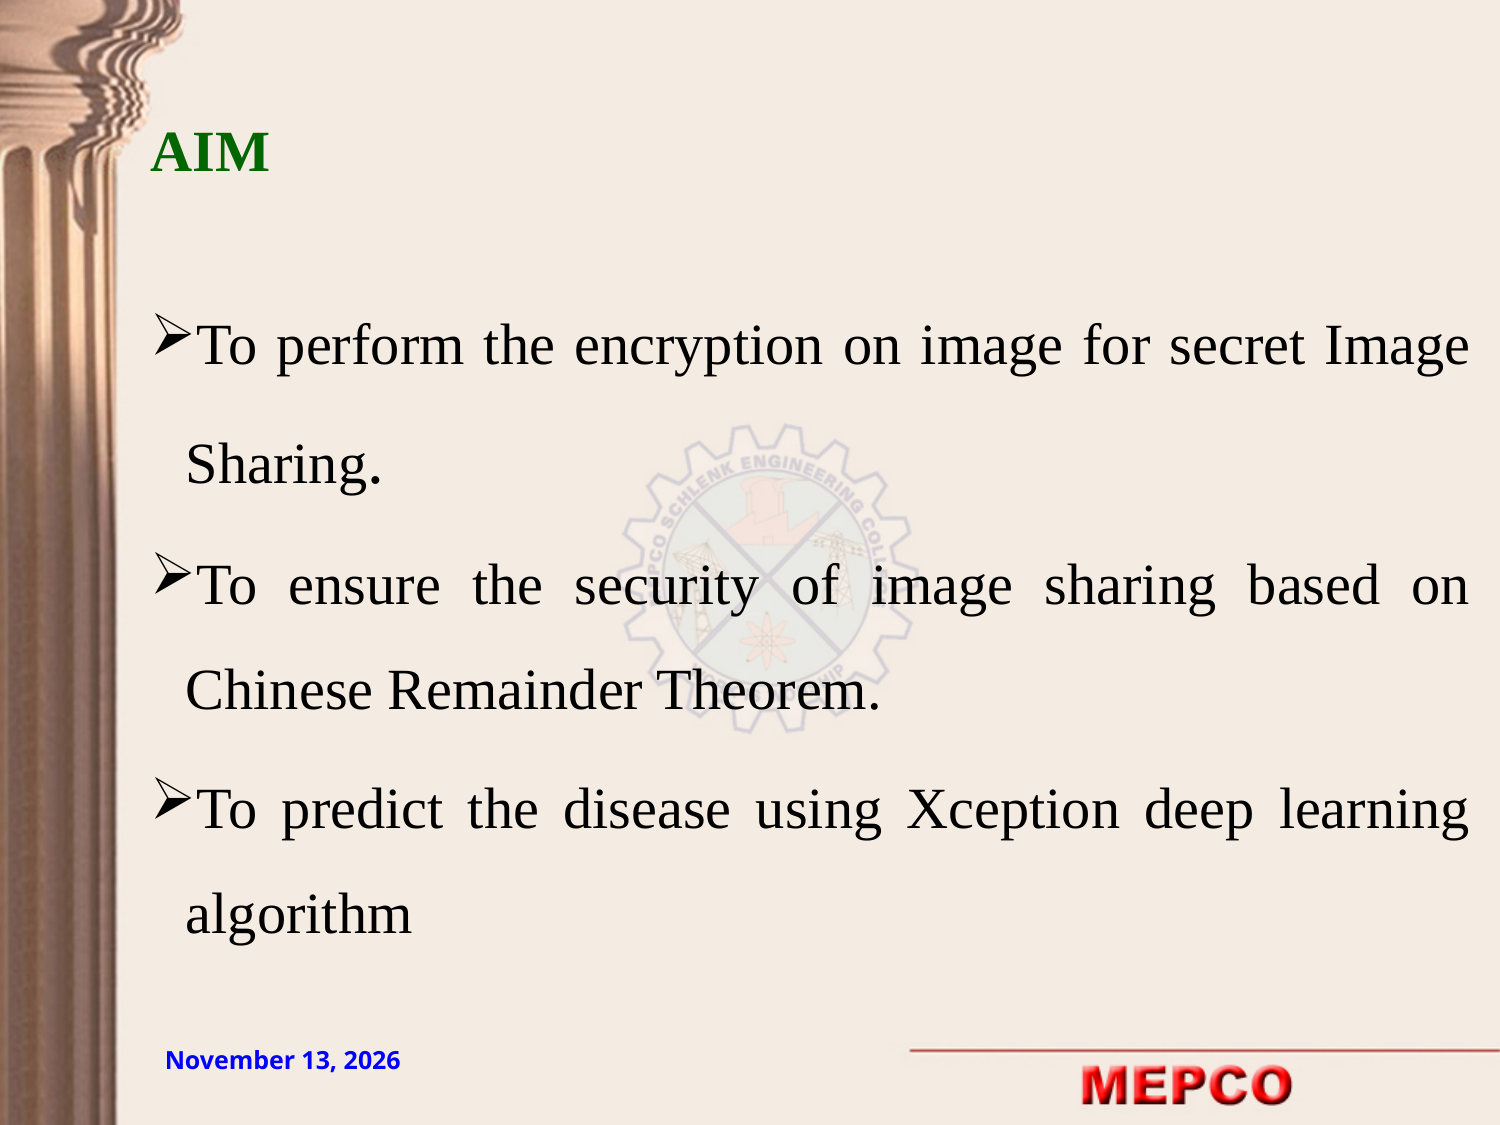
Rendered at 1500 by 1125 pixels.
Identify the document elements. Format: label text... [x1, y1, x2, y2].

text_box To perform the encryption on image for secret Image Sharing. To ensure the security of image sharing based on Chinese Remainder Theorem. To predict the disease using Xception deep learning algorithm [135, 264, 1486, 999]
picture [0, 0, 1500, 1125]
text_box AIM [135, 30, 1411, 264]
